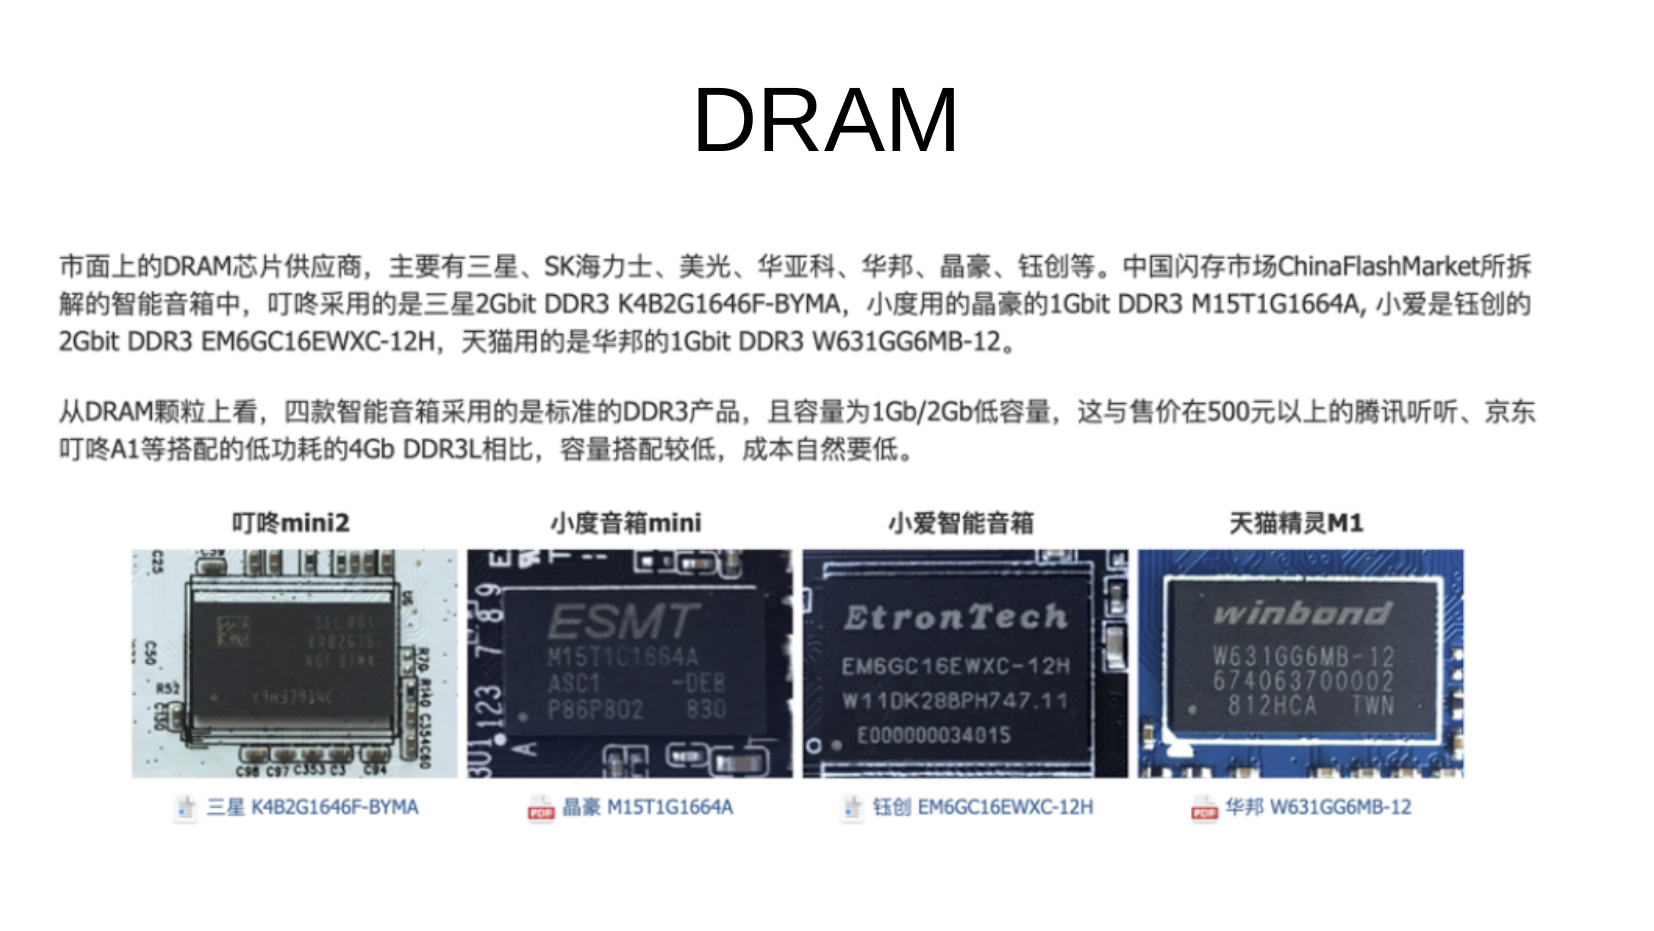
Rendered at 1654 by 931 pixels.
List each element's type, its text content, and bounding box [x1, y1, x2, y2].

picture [35, 222, 1602, 863]
text_box DRAM [82, 37, 1571, 193]
